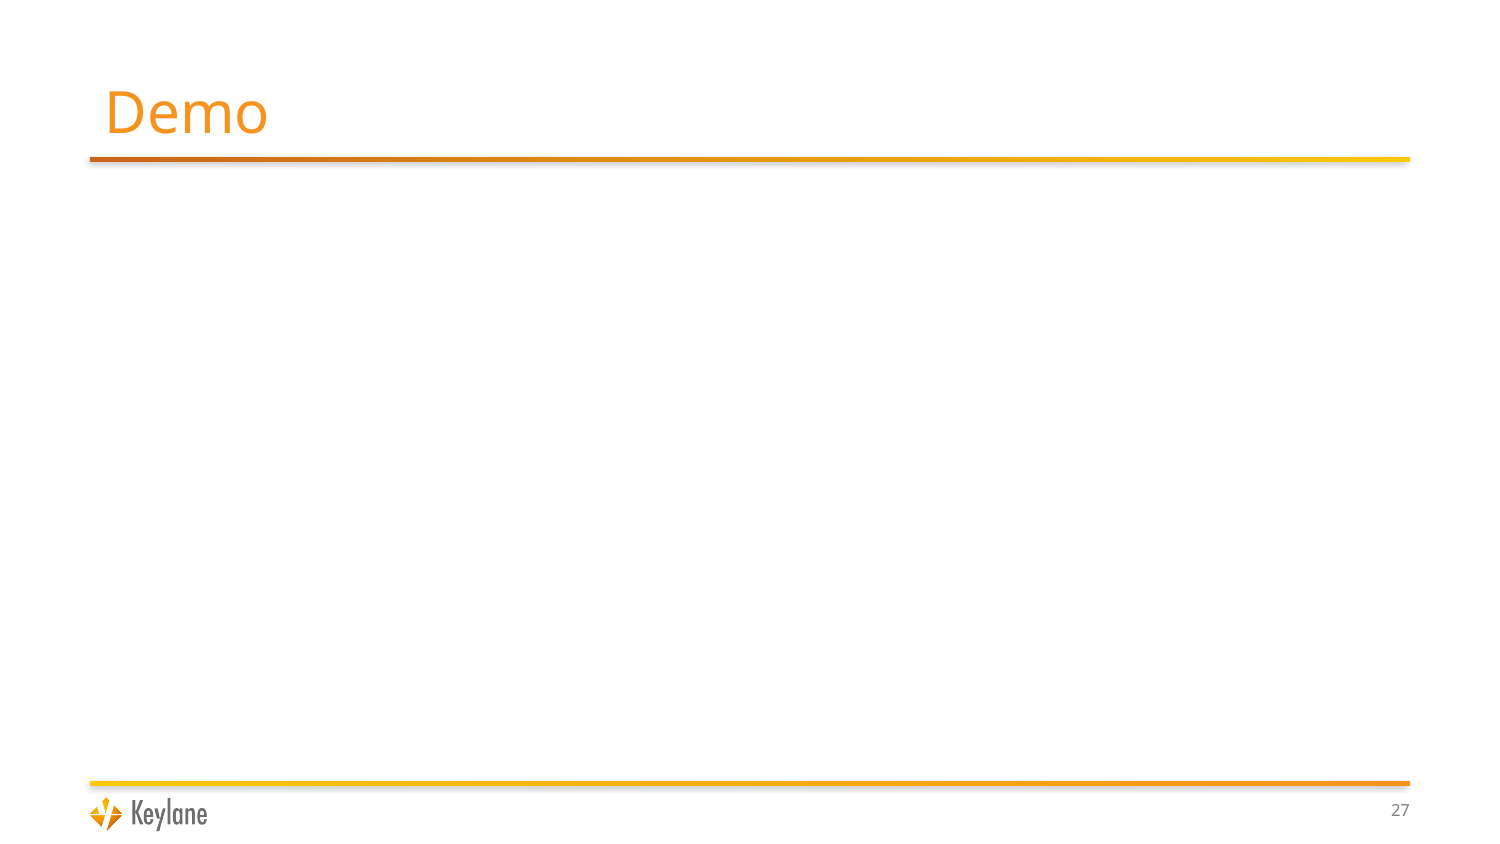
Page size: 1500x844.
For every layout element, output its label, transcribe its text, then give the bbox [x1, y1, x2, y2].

title Demo [89, 33, 1411, 153]
picture [71, 788, 356, 844]
